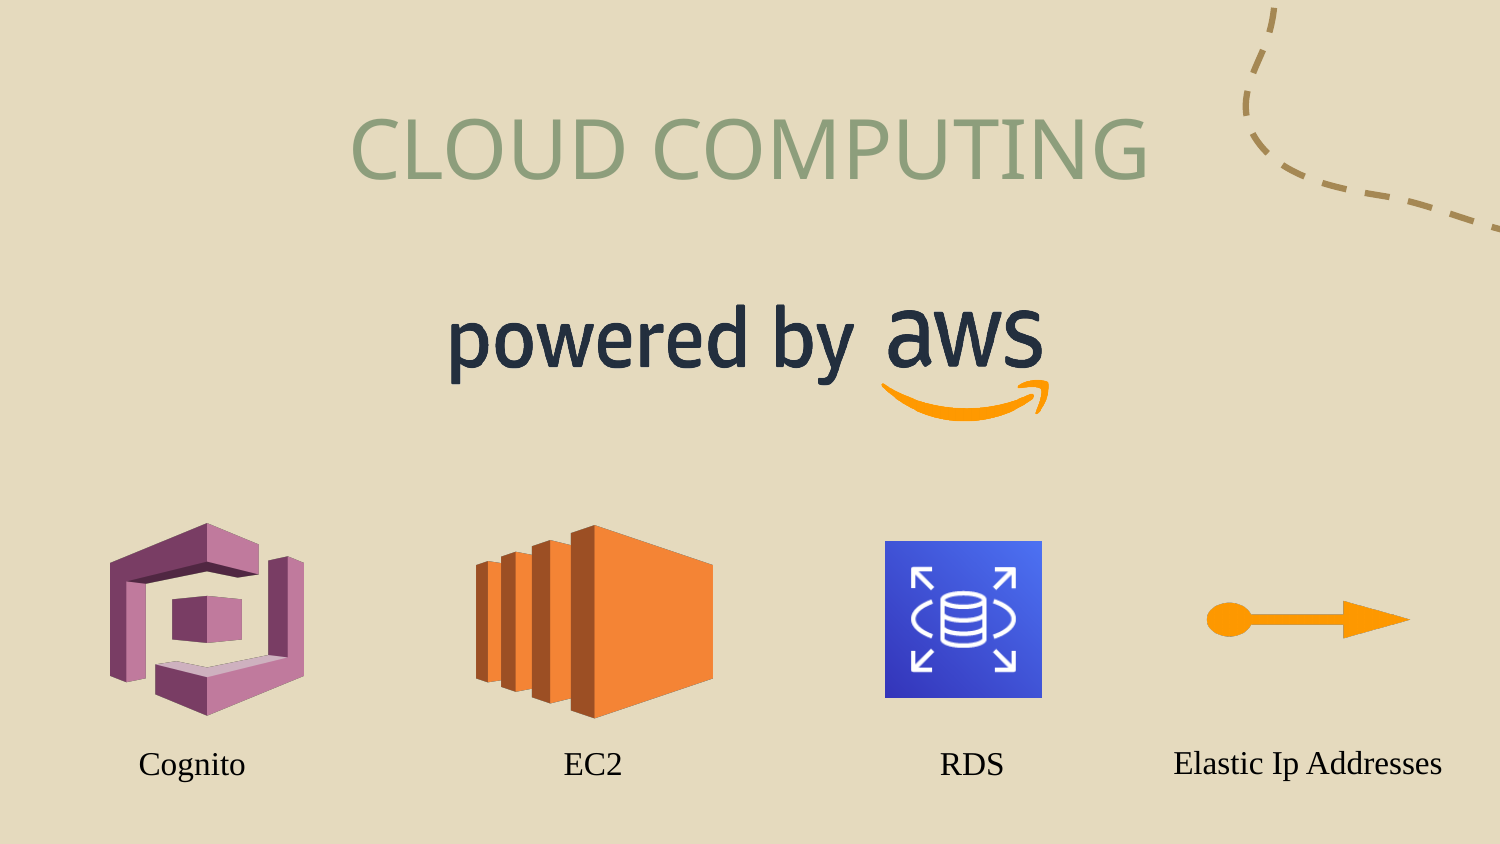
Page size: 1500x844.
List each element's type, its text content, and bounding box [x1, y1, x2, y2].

text_box EC2 [548, 734, 638, 790]
text_box Elastic Ip Addresses [1158, 770, 1459, 789]
text_box Cognito [123, 734, 262, 790]
picture [884, 541, 1042, 698]
picture [450, 304, 1049, 422]
title CLOUD COMPUTING [0, 81, 1500, 176]
text_box RDS [925, 734, 1020, 790]
picture [1116, 477, 1500, 762]
picture [476, 525, 713, 719]
picture [110, 522, 304, 717]
